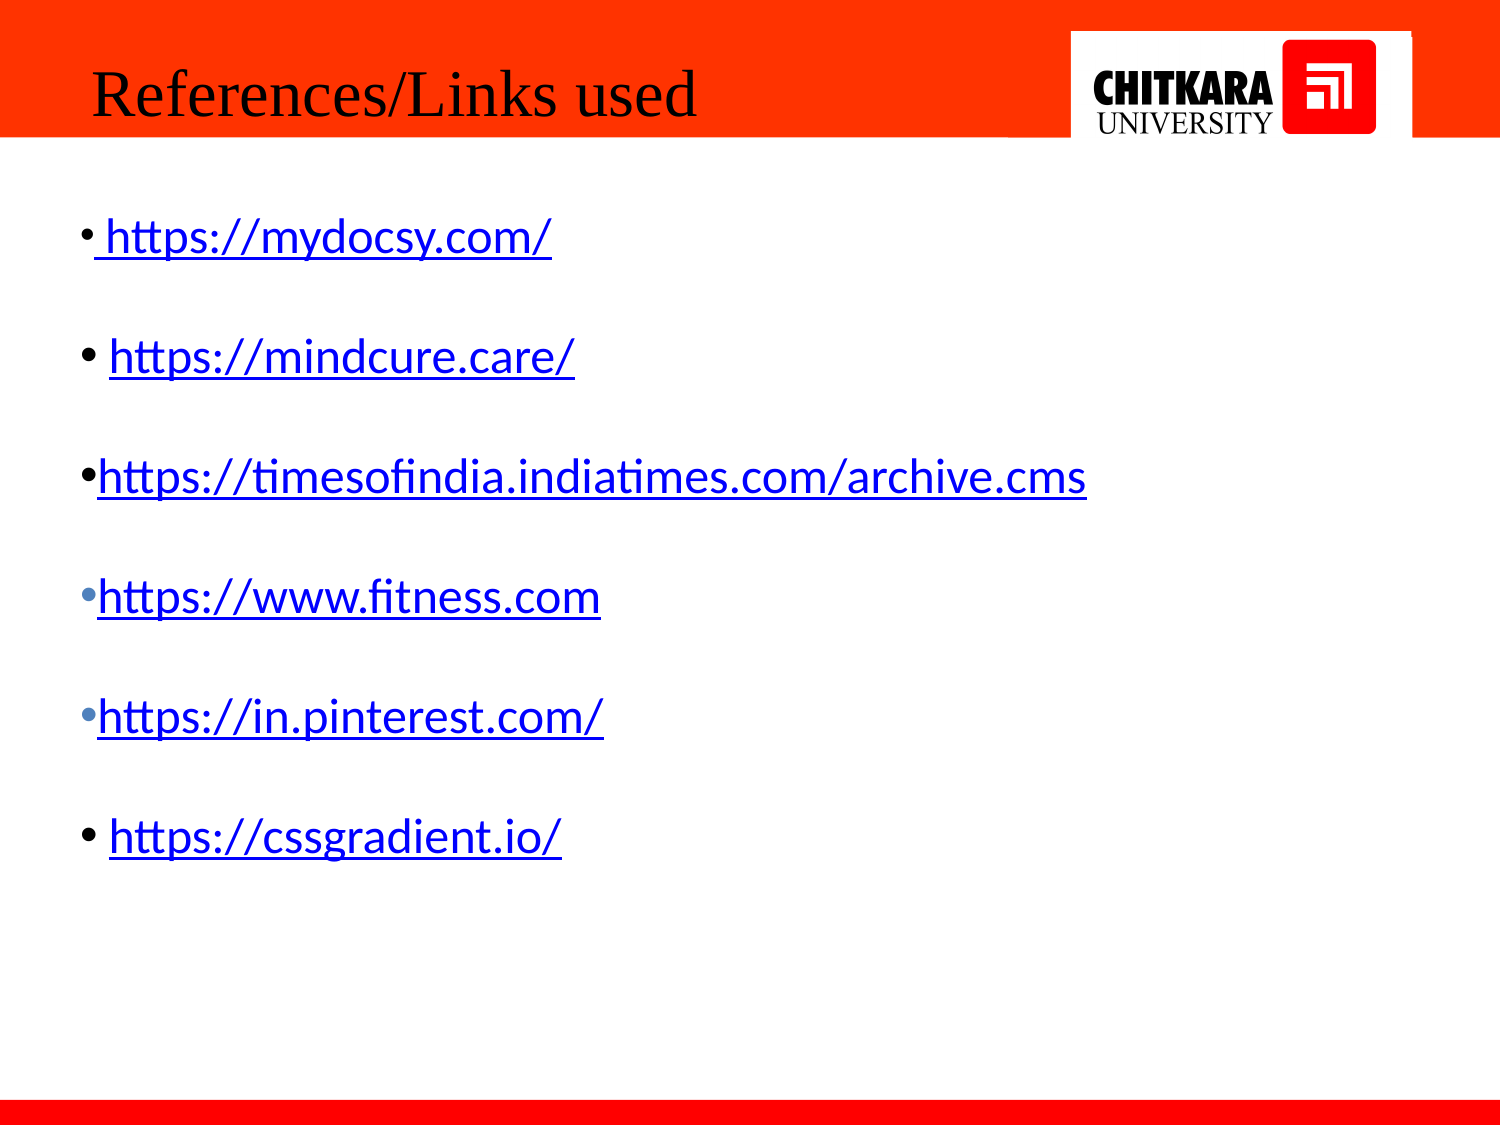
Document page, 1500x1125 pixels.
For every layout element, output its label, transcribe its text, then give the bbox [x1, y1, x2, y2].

picture [1074, 37, 1391, 138]
text_box References/Links used [76, 42, 963, 138]
text_box https://mydocsy.com/ https://mindcure.care/ https://timesofindia.indiatimes.com/archive.cms https://www.fitness.com https://in.pinterest.com/ https://cssgradient.io/ [64, 196, 1400, 1125]
